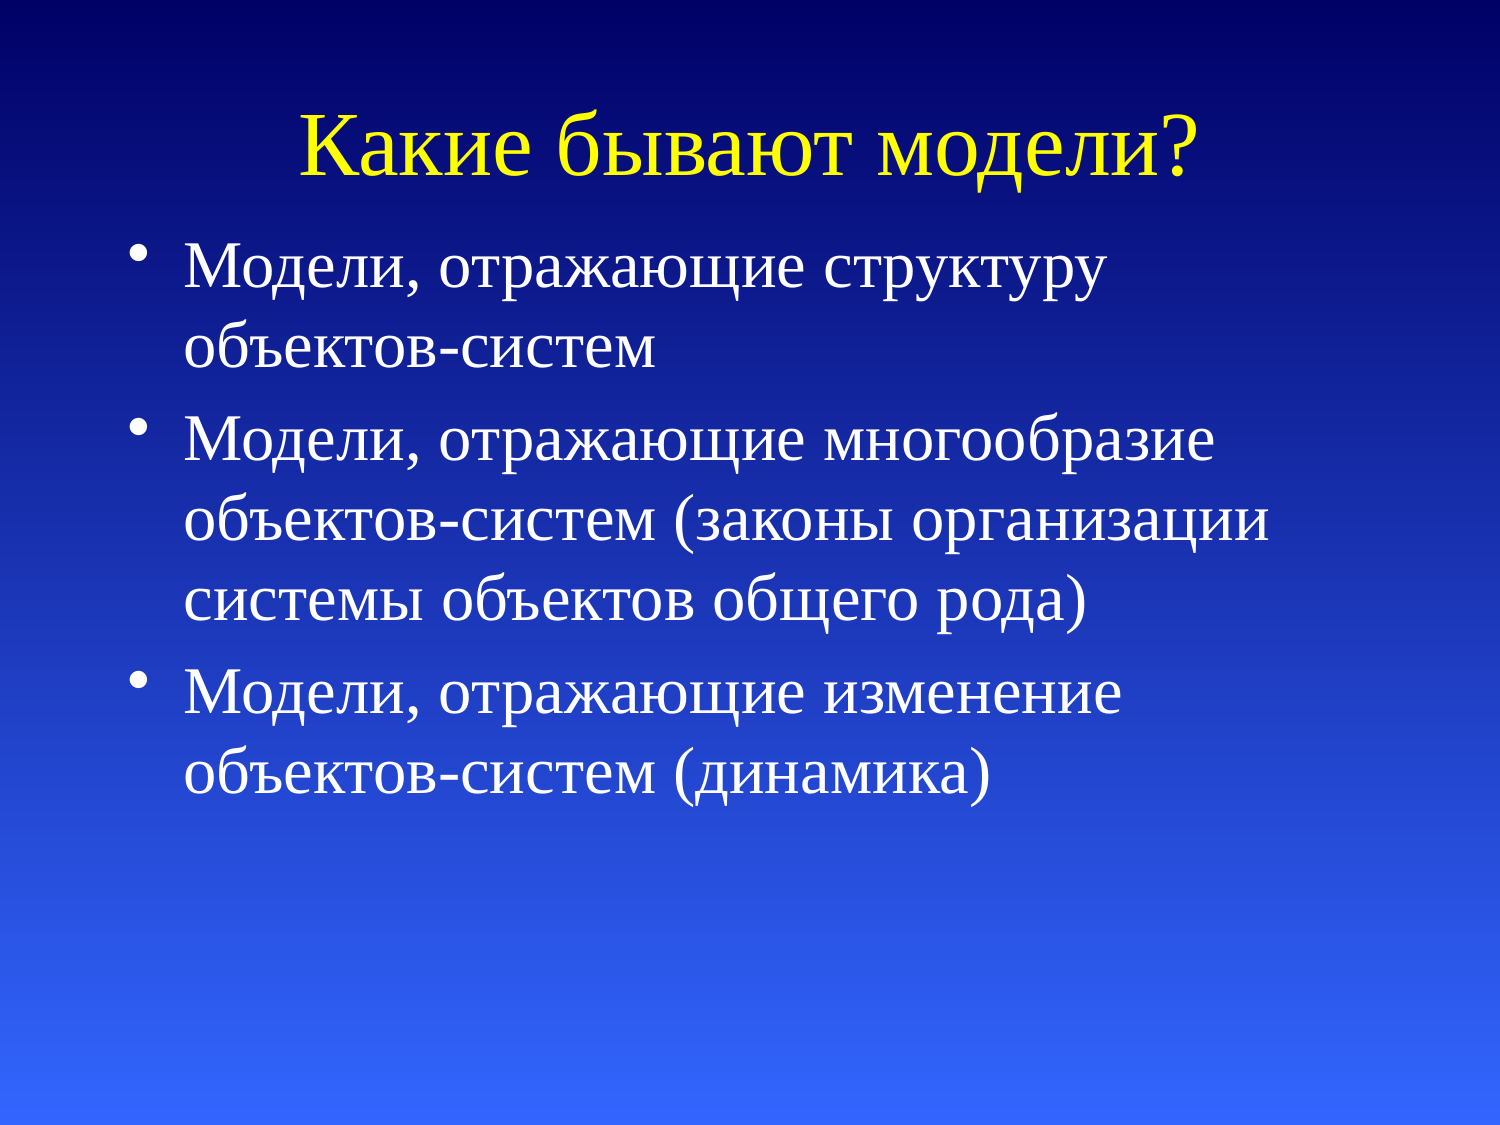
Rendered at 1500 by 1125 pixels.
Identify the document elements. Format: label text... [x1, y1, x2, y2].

title Какие бывают модели? [112, 99, 1388, 213]
list Модели, отражающие структуру объектов-систем Модели, отражающие многообразие объектов-систем (законы организации системы объектов общего рода) Модели, отражающие изменение объектов-систем (динамика) [112, 213, 1388, 1001]
